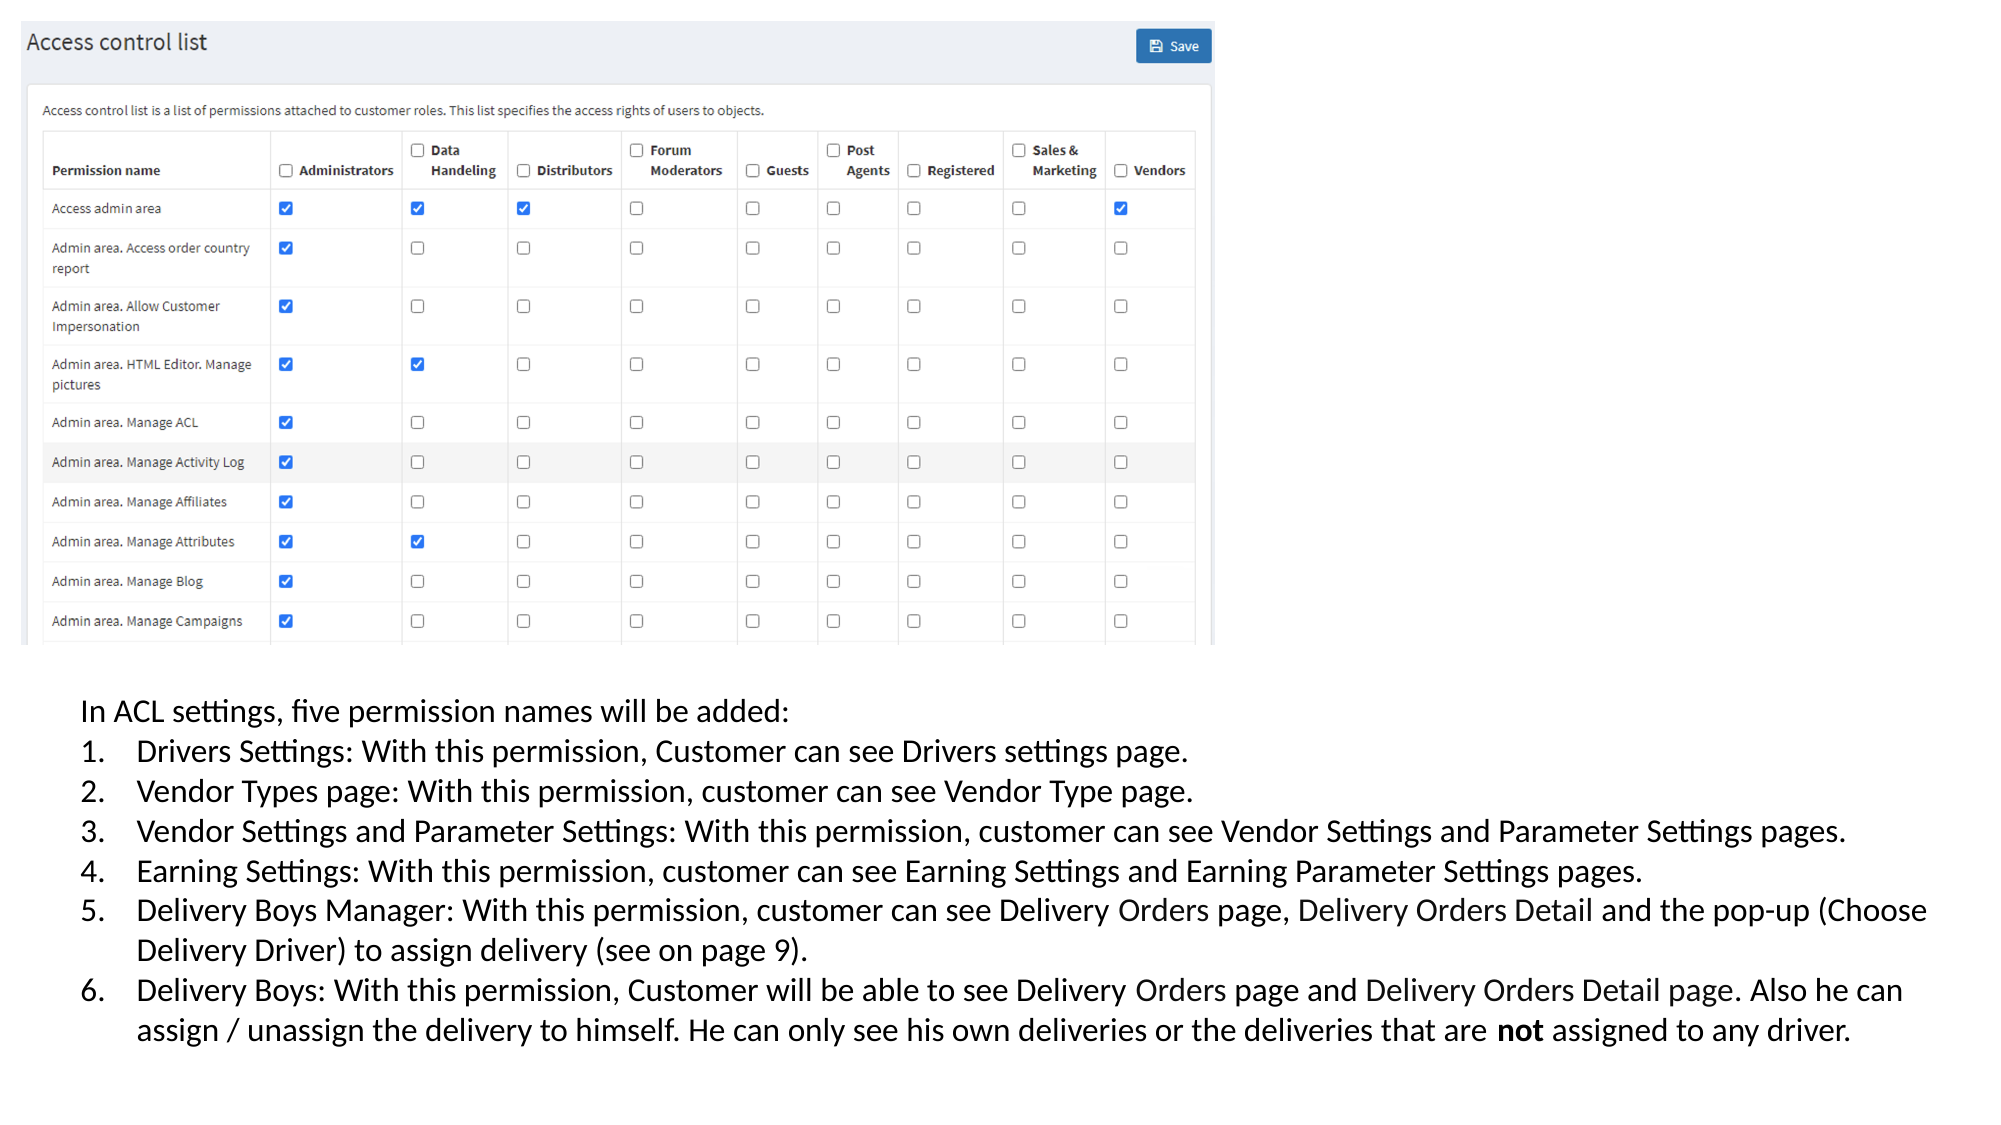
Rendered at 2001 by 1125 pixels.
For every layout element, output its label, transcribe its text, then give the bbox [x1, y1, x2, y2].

picture [21, 21, 1215, 645]
text_box In ACL settings, five permission names will be added: Drivers Settings: With this permission, Customer can see Drivers settings page. Vendor Types page: With this permission, customer can see Vendor Type page. Vendor Settings and Parameter Settings: With this permission, customer can see Vendor Settings and Parameter Settings pages. Earning Settings: With this permission, customer can see Earning Settings and Earning Parameter Settings pages. Delivery Boys Manager: With this permission, customer can see Delivery Orders page, Delivery Orders Detail and the pop-up (Choose Delivery Driver) to assign delivery (see on page 9). Delivery Boys: With this permission, Customer will be able to see Delivery Orders page and Delivery Orders Detail page. Also he can assign / unassign the delivery to himself. He can only see his own deliveries or the deliveries that are not assigned to any driver. [65, 681, 1973, 1056]
